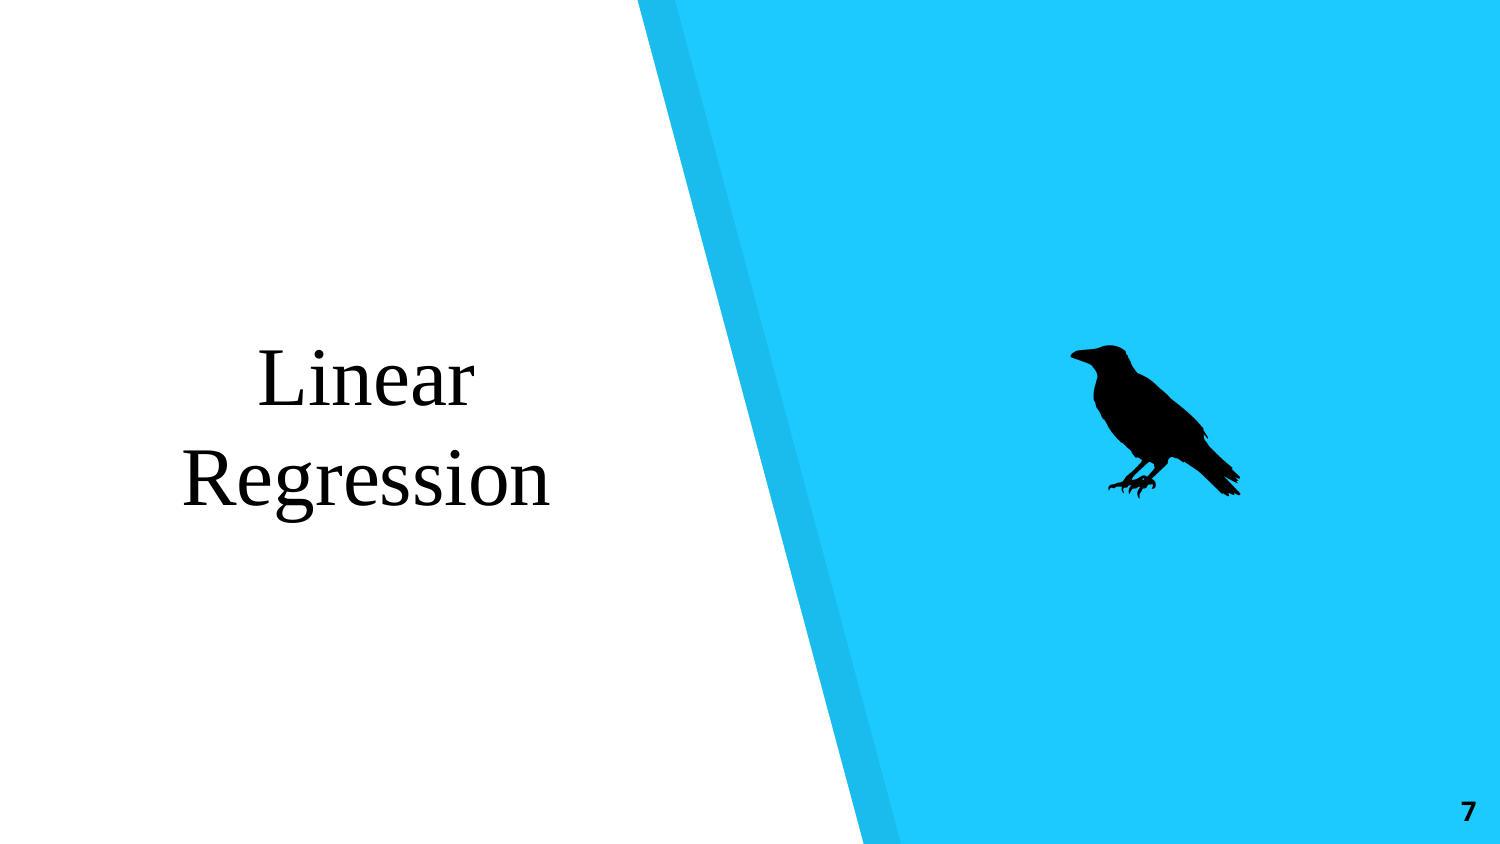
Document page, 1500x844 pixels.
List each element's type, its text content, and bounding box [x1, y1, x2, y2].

picture [1070, 345, 1241, 499]
slide_number 7 [1401, 779, 1492, 844]
title Linear Regression [126, 0, 607, 844]
